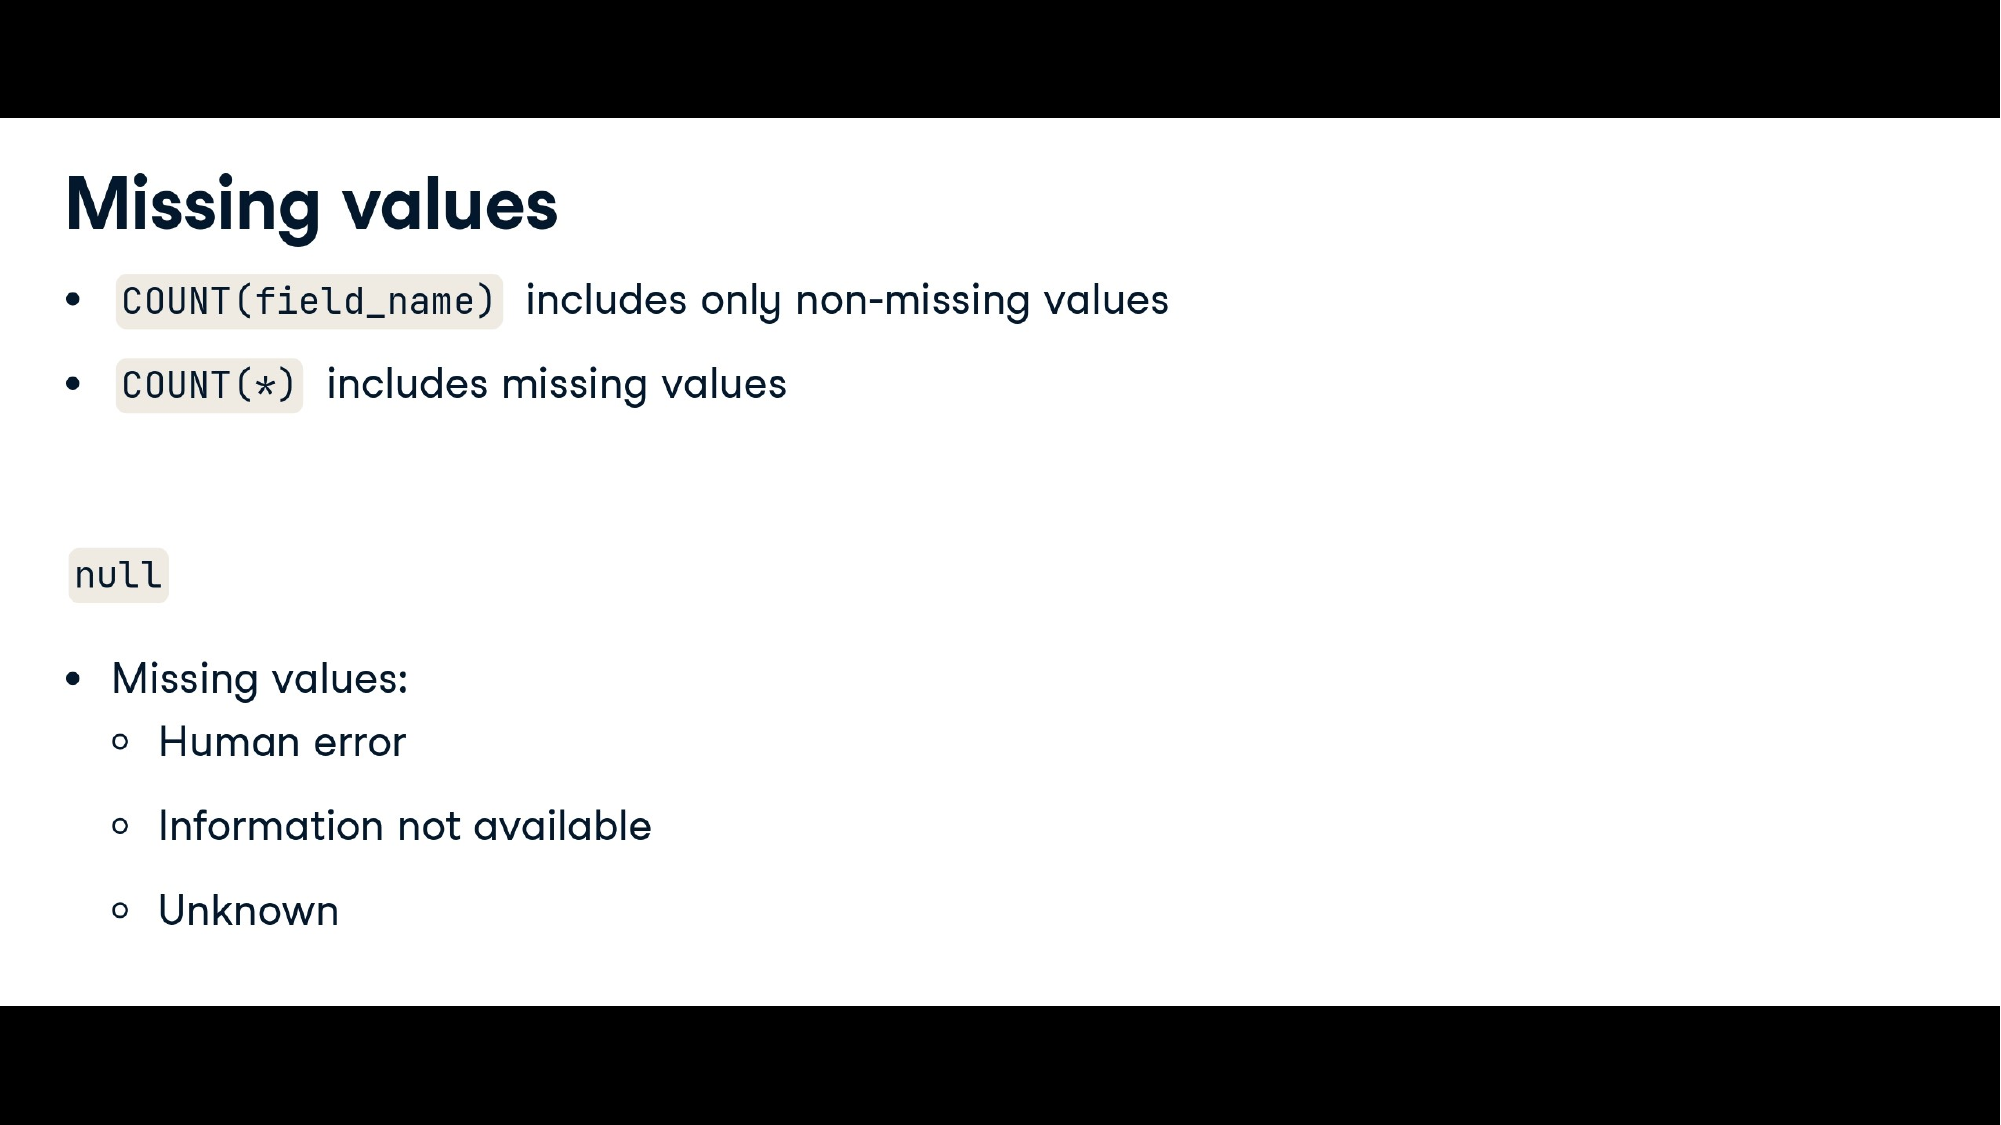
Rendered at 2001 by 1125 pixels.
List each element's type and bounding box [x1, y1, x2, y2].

picture [0, 118, 2000, 1006]
